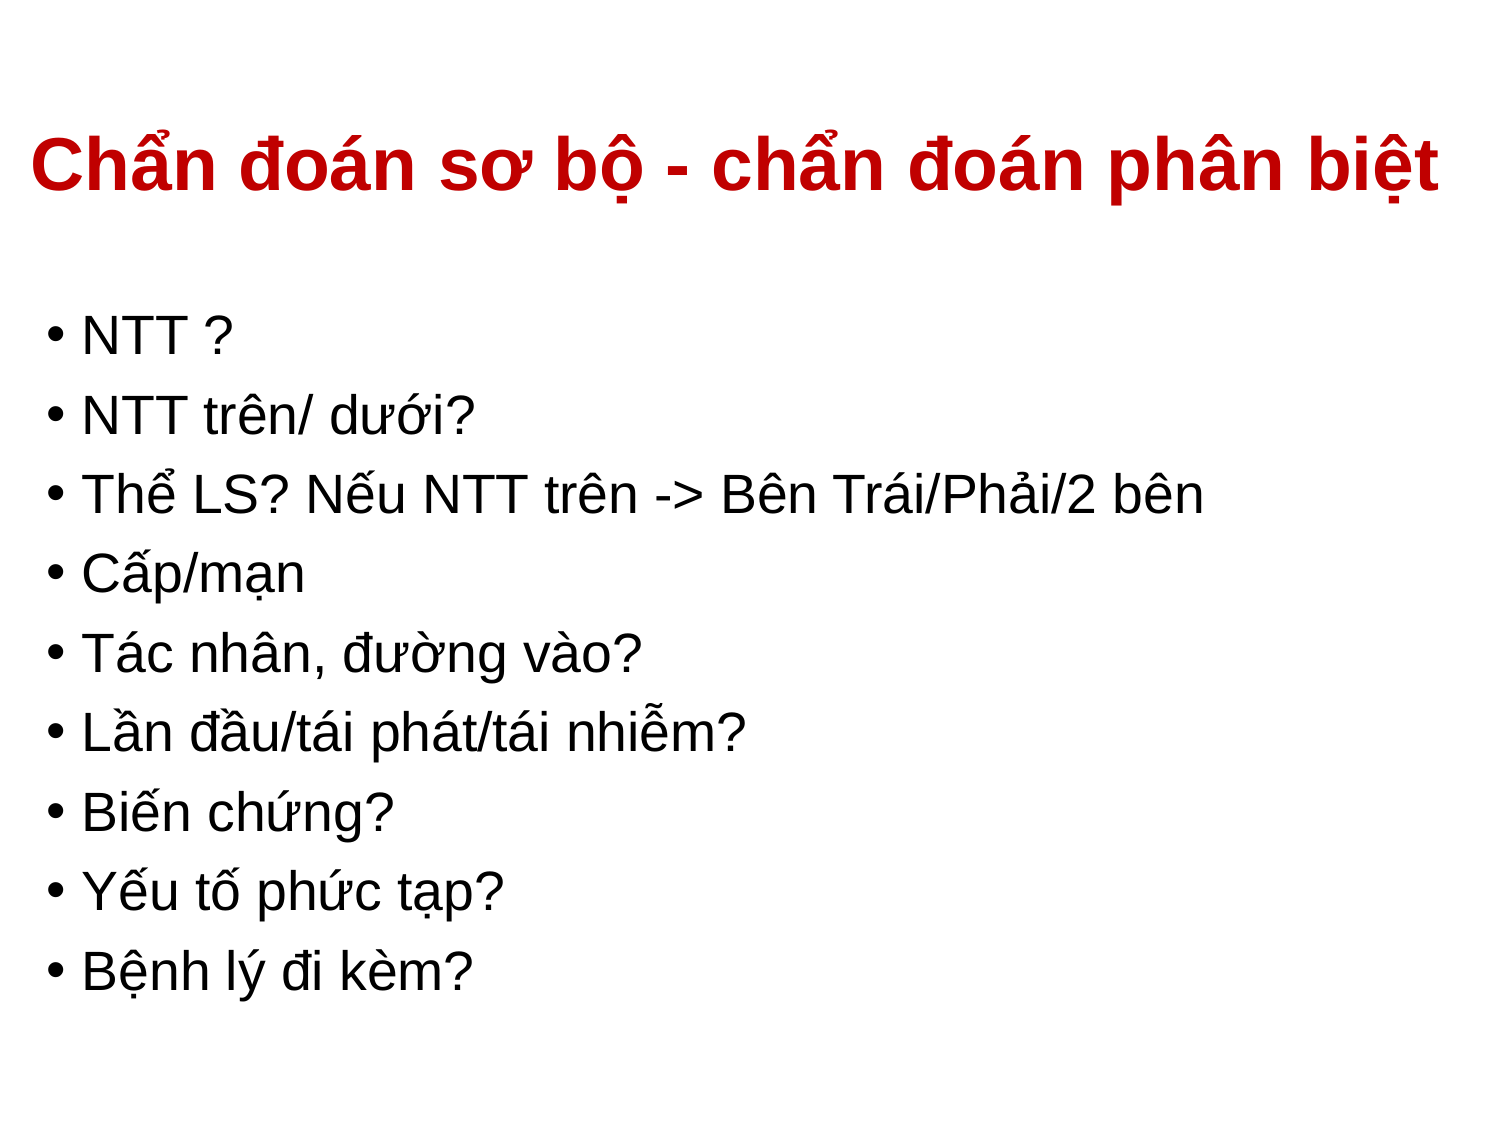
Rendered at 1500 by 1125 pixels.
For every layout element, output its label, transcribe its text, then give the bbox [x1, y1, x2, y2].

title Chẩn đoán sơ bộ - chẩn đoán phân biệt [15, 57, 1485, 276]
list NTT ? NTT trên/ dưới? Thể LS? Nếu NTT trên -> Bên Trái/Phải/2 bên Cấp/mạn Tác nhân, đường vào? Lần đầu/tái phát/tái nhiễm? Biến chứng? Yếu tố phức tạp? Bệnh lý đi kèm? [31, 299, 1452, 1014]
